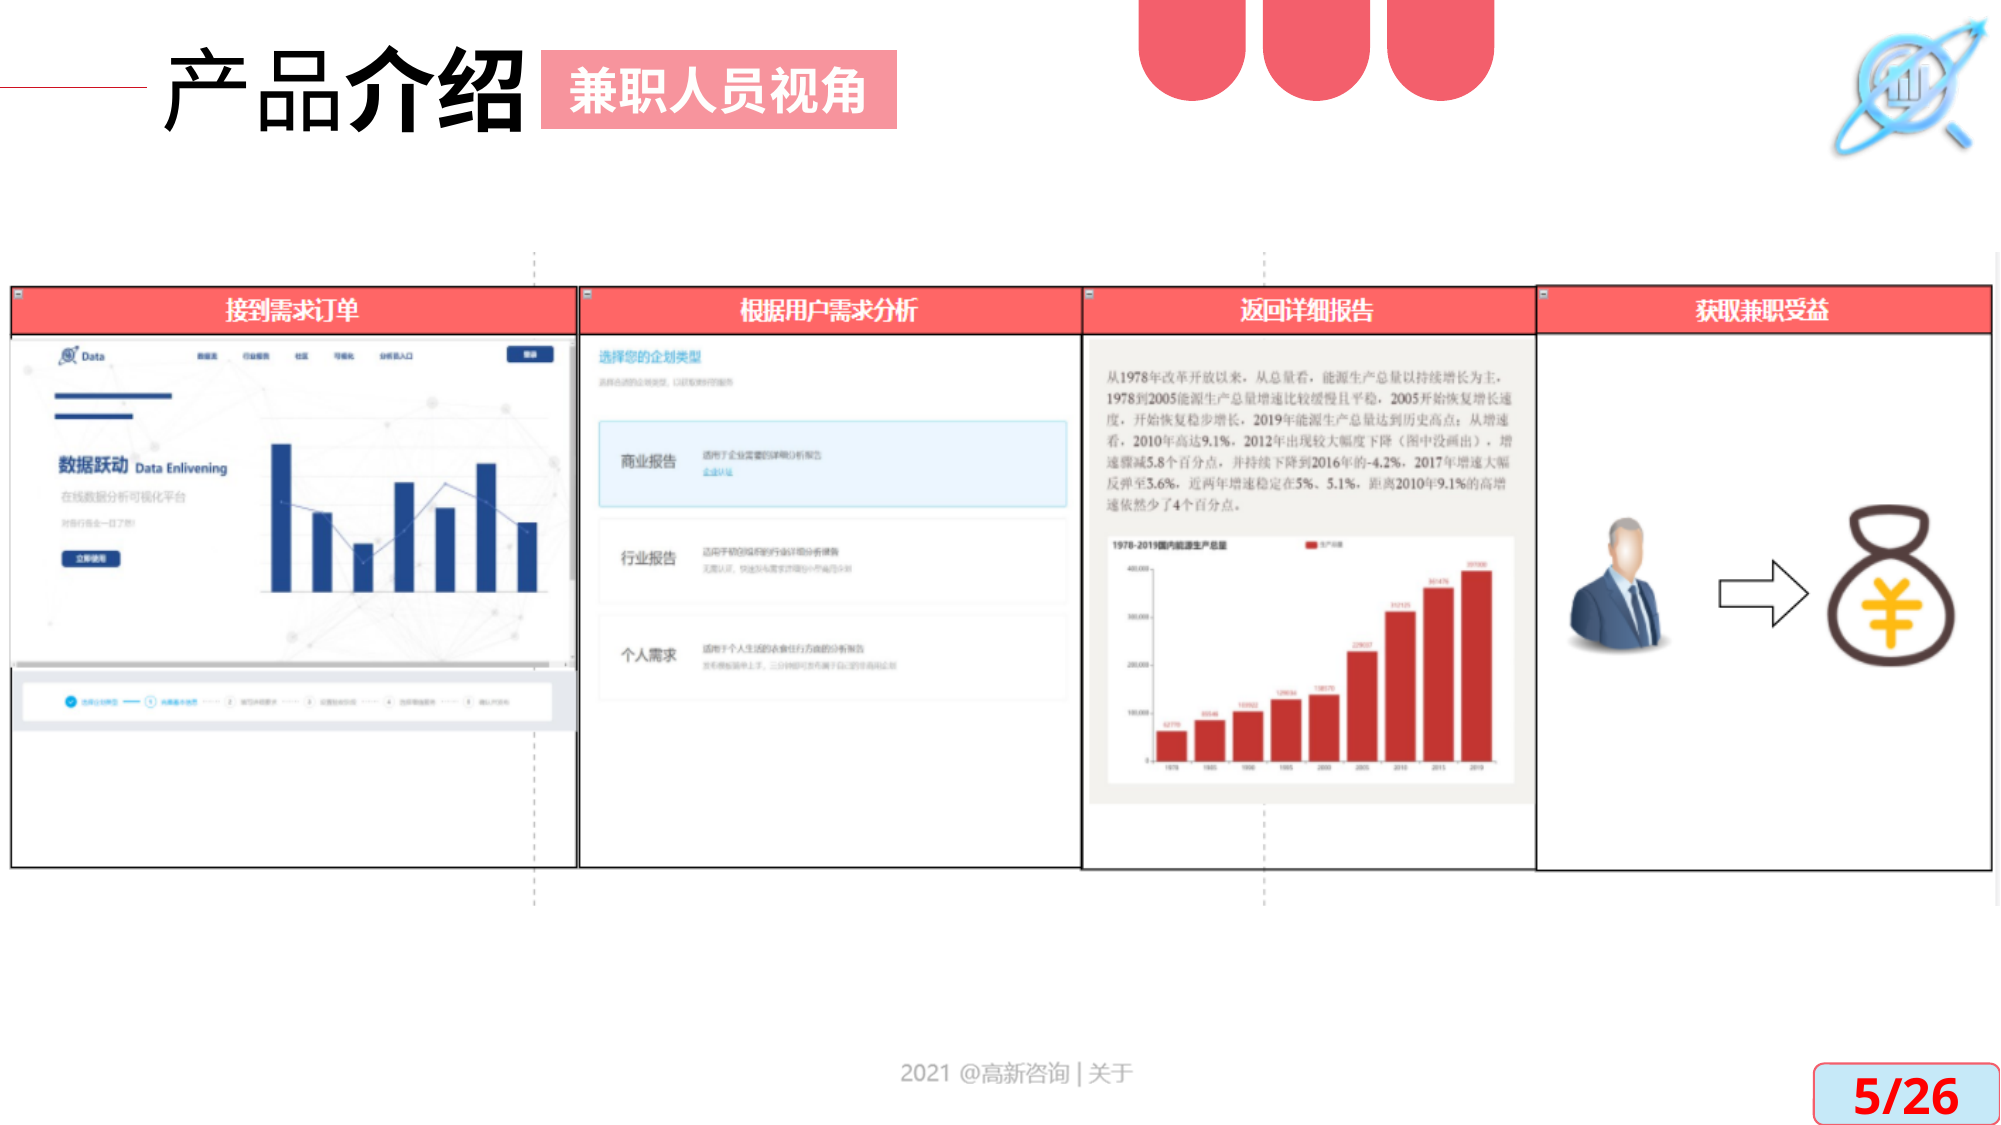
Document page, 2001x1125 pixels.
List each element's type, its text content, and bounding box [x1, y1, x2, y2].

text_box 产品介绍 [146, 25, 544, 151]
text_box 兼职人员视角 [543, 51, 895, 128]
picture [0, 1030, 1974, 1112]
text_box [1138, 0, 1495, 101]
picture [1819, 0, 2000, 181]
picture [0, 252, 2000, 906]
text_box 5/26 [1812, 1062, 2000, 1125]
